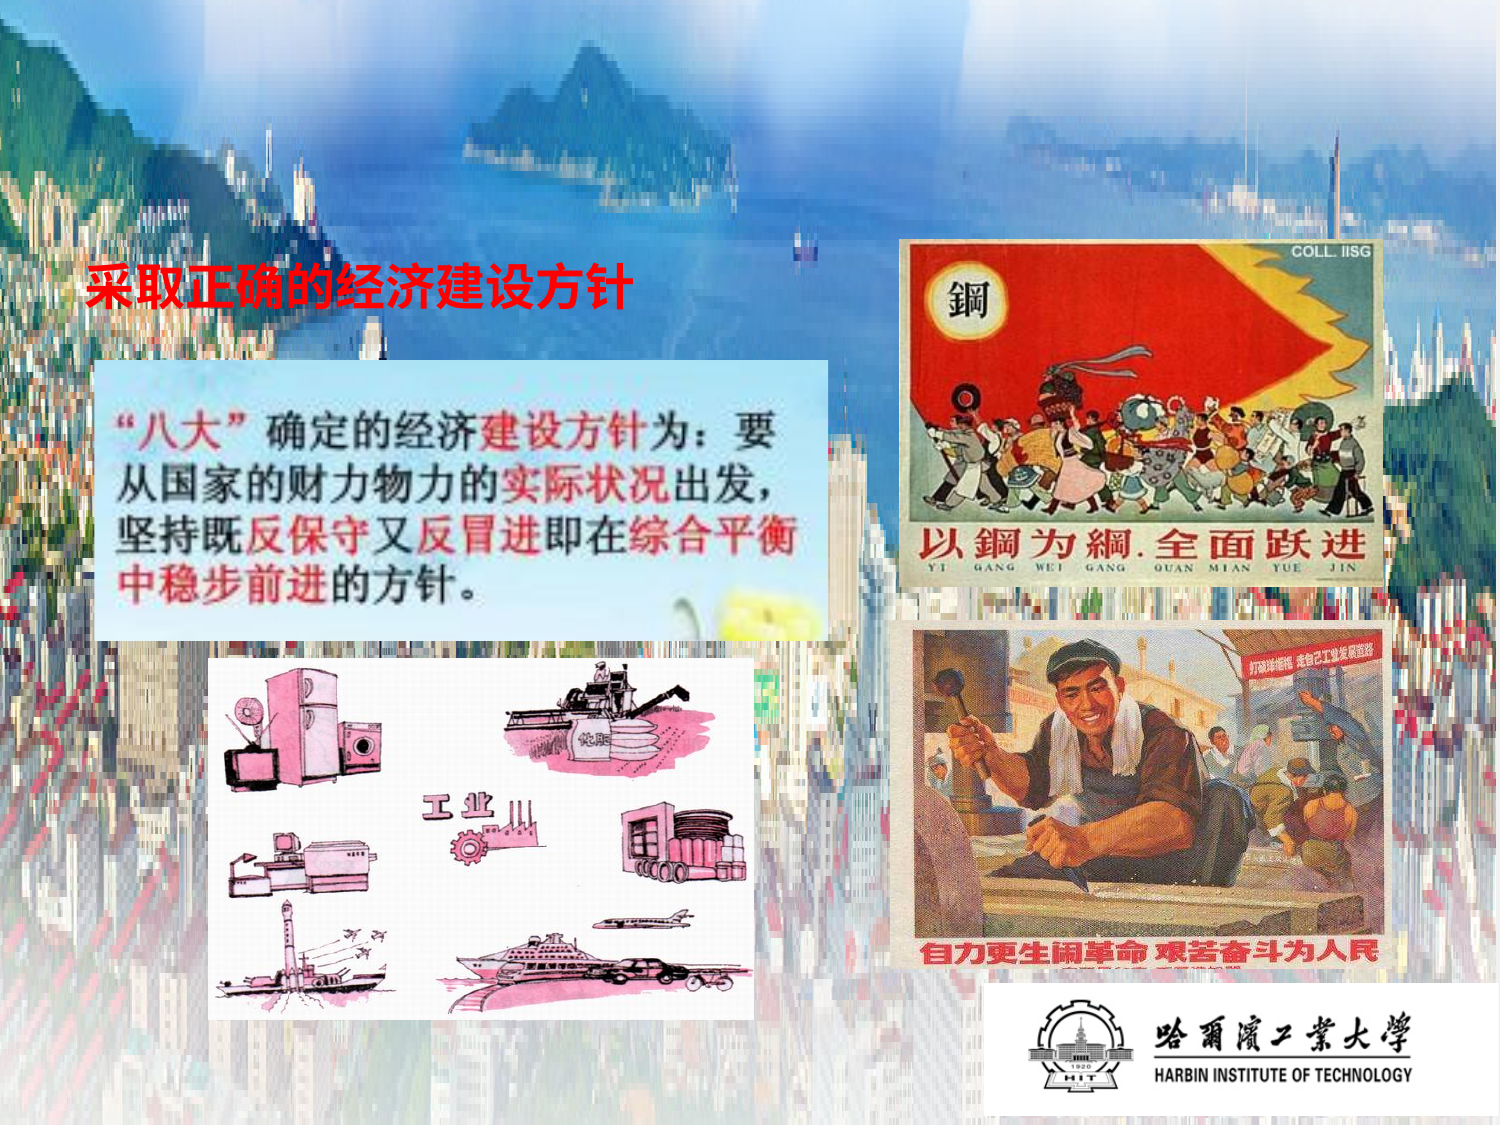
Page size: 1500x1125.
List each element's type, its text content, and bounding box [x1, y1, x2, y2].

text_box 采取正确的经济建设方针 [70, 218, 754, 324]
text_box [1383, 273, 1496, 360]
text_box [70, 273, 899, 360]
picture [0, 0, 1500, 1125]
